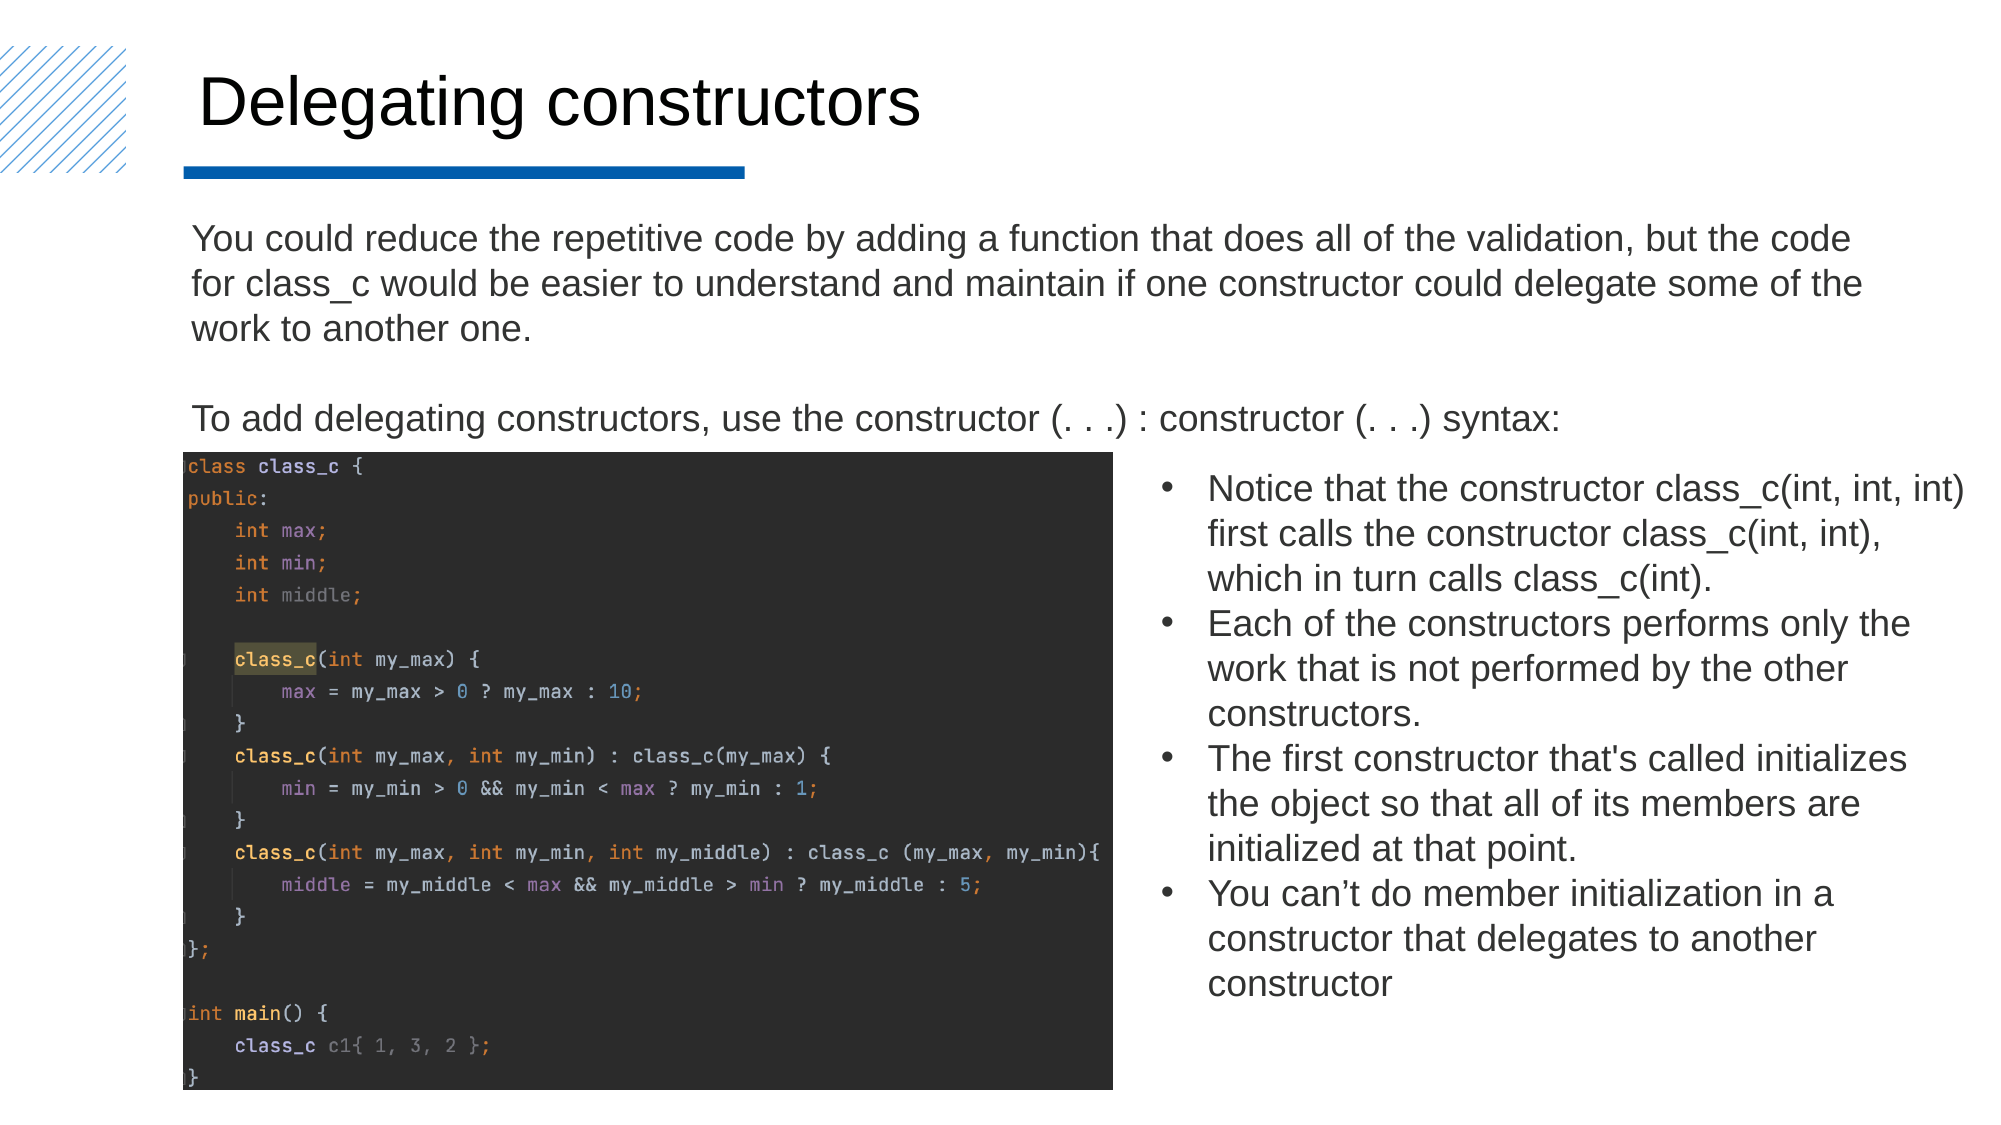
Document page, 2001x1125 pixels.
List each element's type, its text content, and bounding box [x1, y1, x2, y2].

picture [0, 46, 126, 173]
text_box You could reduce the repetitive code by adding a function that does all of the validation, but the code for class_c would be easier to understand and maintain if one constructor could delegate some of the work to another one. To add delegating constructors, use the constructor (. . .) : constructor (. . .) syntax: [183, 206, 1920, 447]
picture [183, 452, 1114, 1090]
text_box Notice that the constructor class_c(int, int, int) first calls the constructor class_c(int, int), which in turn calls class_c(int). Each of the constructors performs only the work that is not performed by the other constructors. The first constructor that's called initializes the object so that all of its members are initialized at that point. You can’t do member initialization in a constructor that delegates to another constructor [1153, 456, 1975, 1012]
list Delegating constructors [183, 58, 1780, 149]
